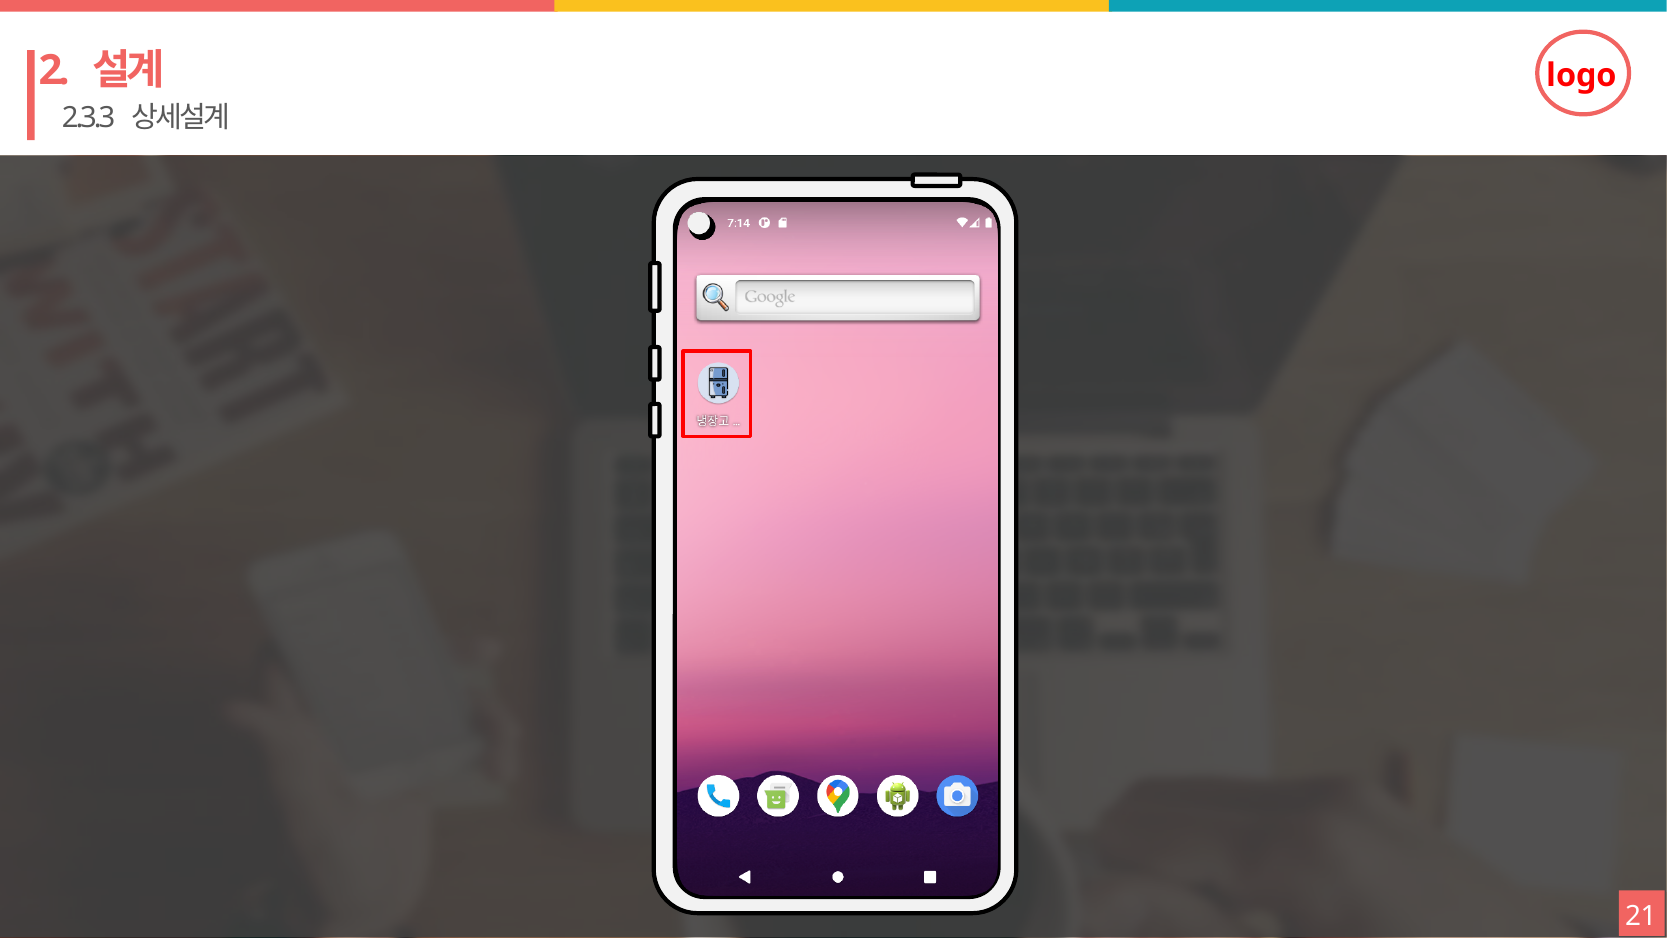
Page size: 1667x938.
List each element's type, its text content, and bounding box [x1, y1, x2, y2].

text_box 2. 설계 [23, 35, 180, 90]
text_box 2.3.3 상세설계 [37, 90, 246, 141]
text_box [649, 174, 1017, 914]
picture [0, 155, 1667, 938]
text_box 2.3.3 상세설계 [21, 90, 25, 141]
text_box [25, 48, 37, 142]
